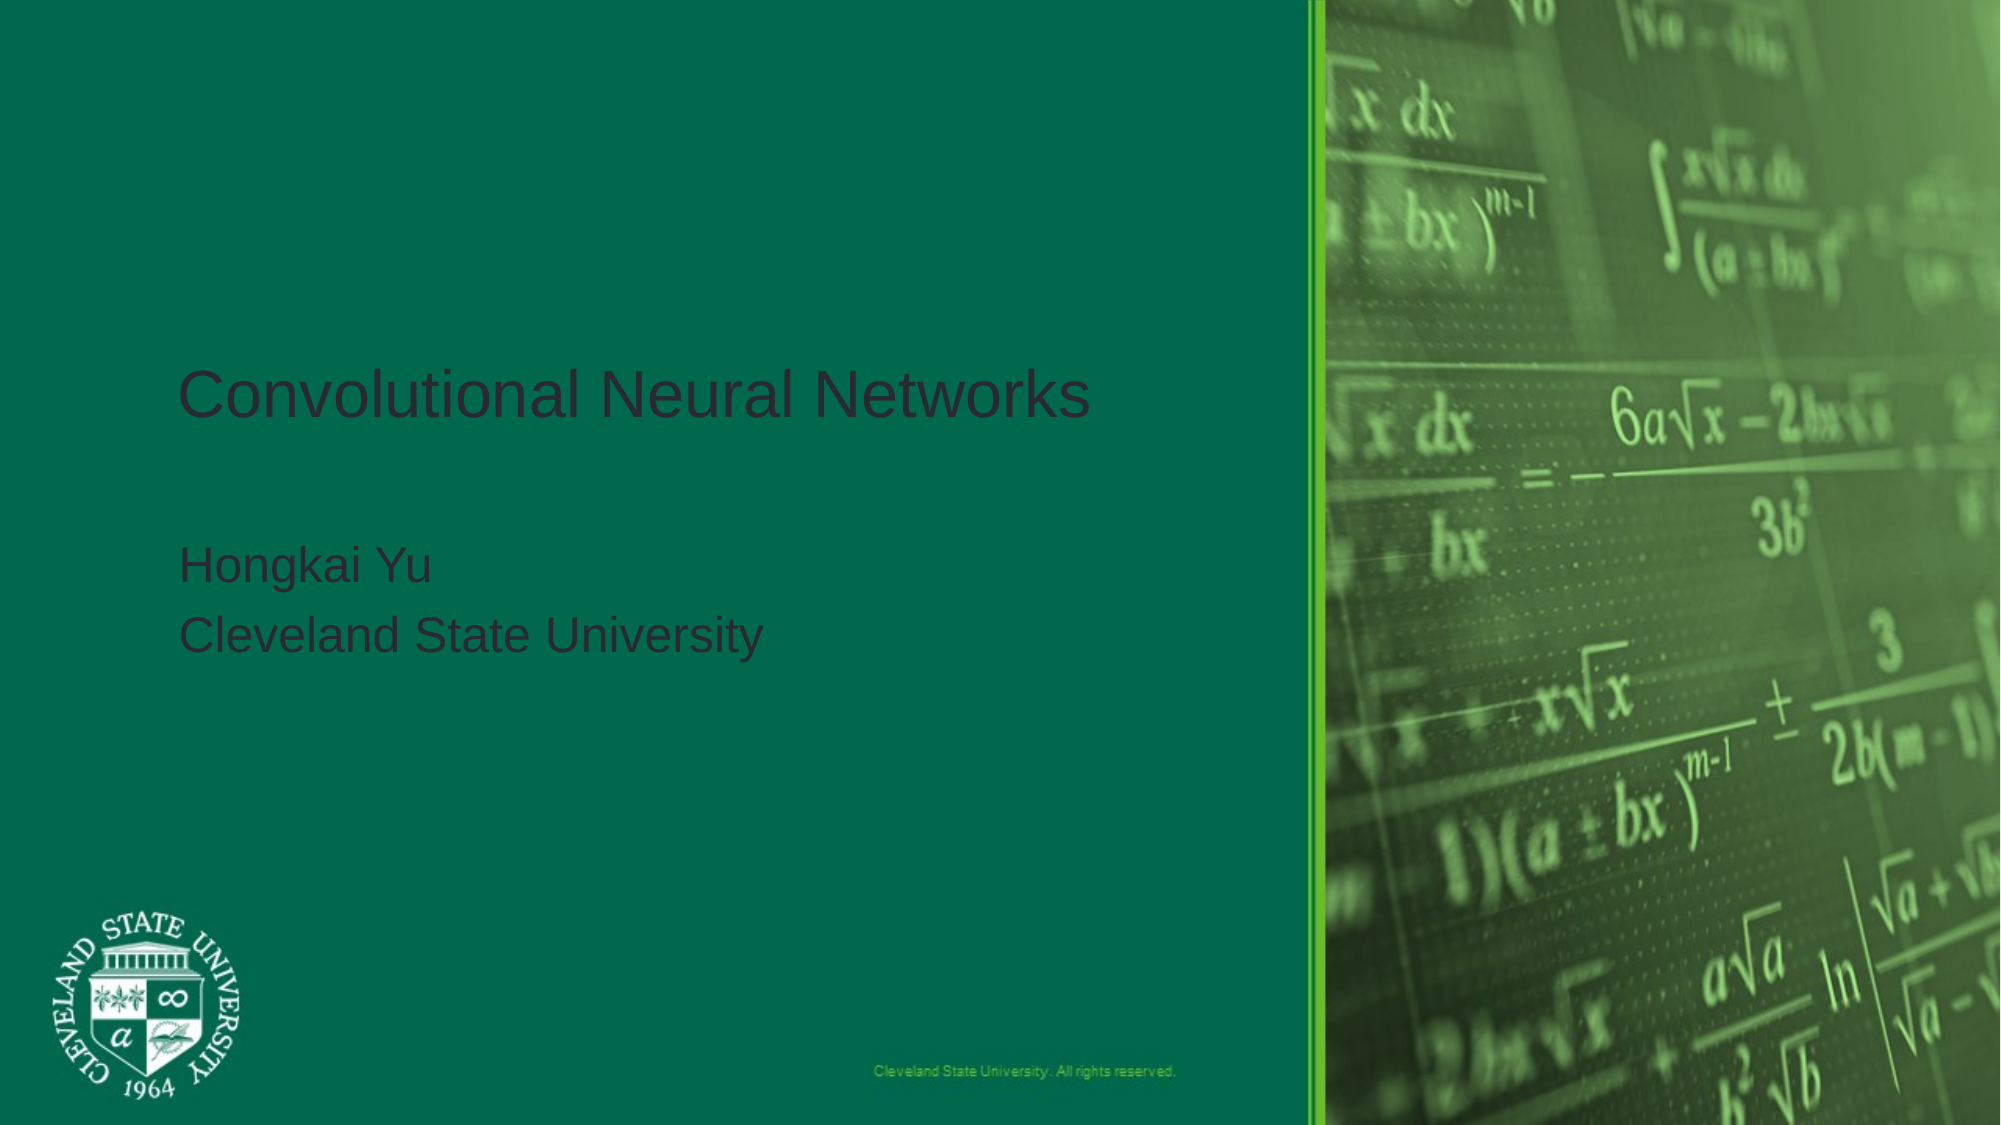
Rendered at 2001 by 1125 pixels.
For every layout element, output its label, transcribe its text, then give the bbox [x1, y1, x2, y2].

text_box Convolutional Neural Networks [162, 343, 1500, 488]
subtitle Hongkai Yu Cleveland State University [163, 525, 1214, 813]
picture [0, 0, 2001, 1125]
